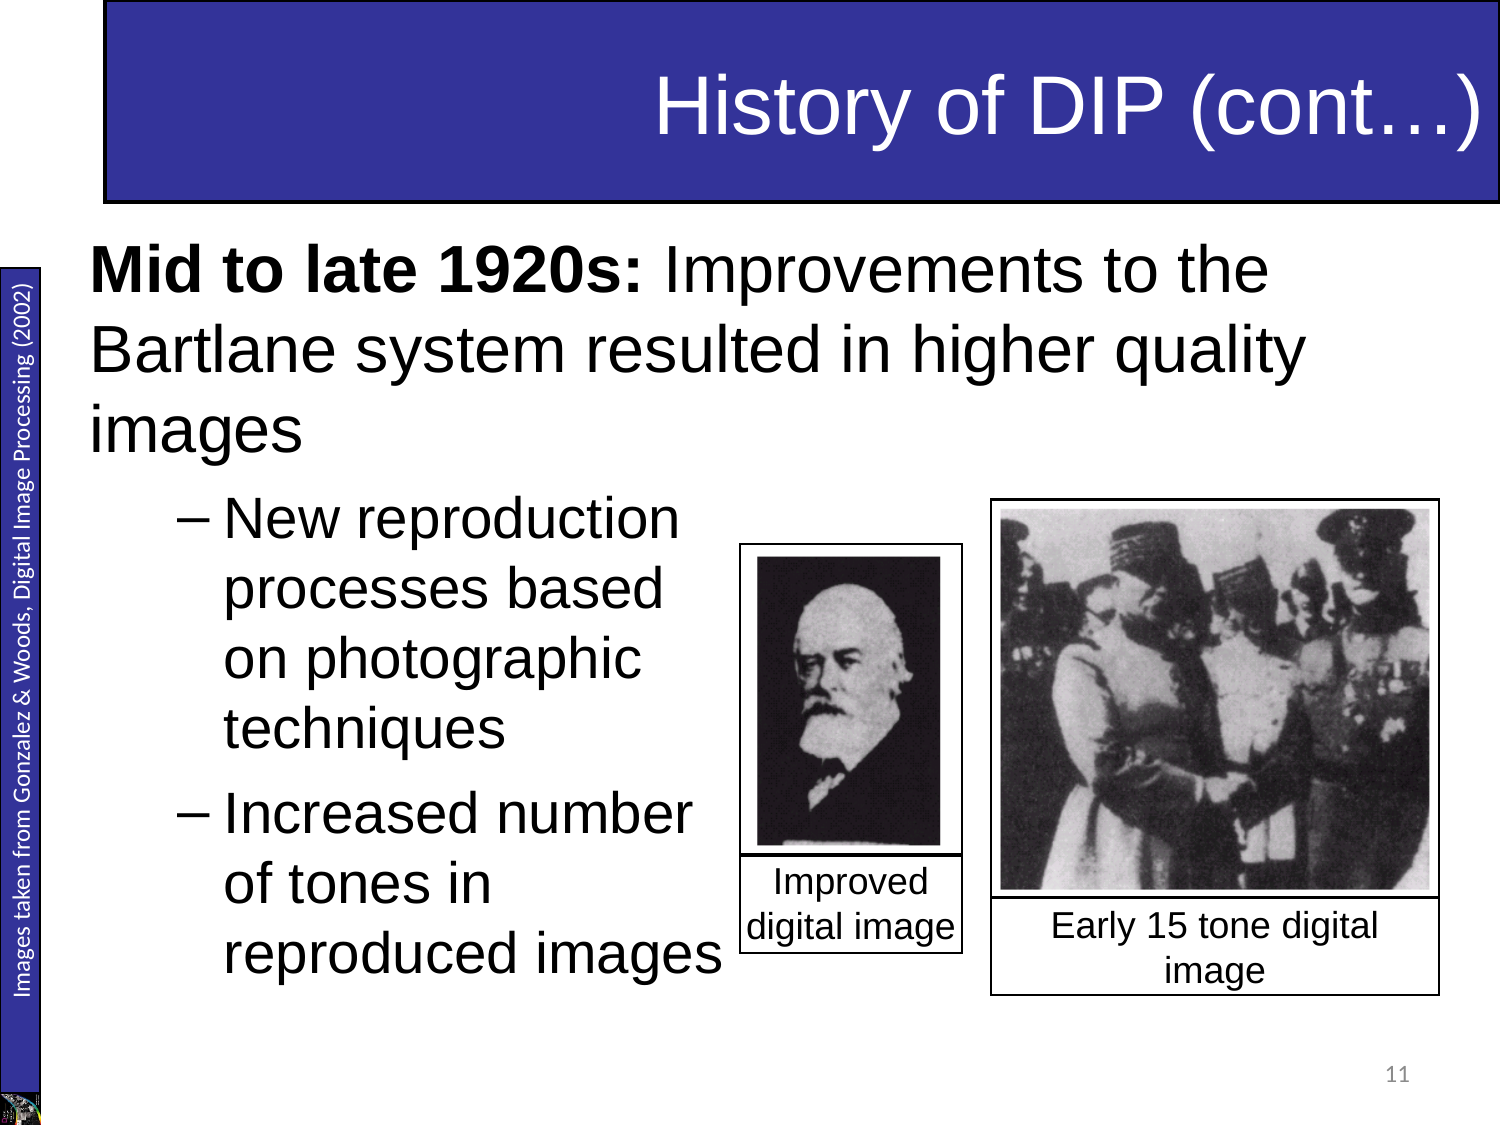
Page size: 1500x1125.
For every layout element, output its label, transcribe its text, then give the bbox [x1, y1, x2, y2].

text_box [726, 543, 976, 955]
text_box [0, 267, 42, 1125]
slide_number 11 [1074, 1042, 1425, 1103]
text_box Mid to late 1920s: Improvements to the Bartlane system resulted in higher quality images New reproduction processes based on photographic techniques Increased number of tones in reproduced images [74, 218, 1425, 1125]
text_box History of DIP (cont…) [104, 0, 1500, 202]
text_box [990, 499, 1440, 1000]
